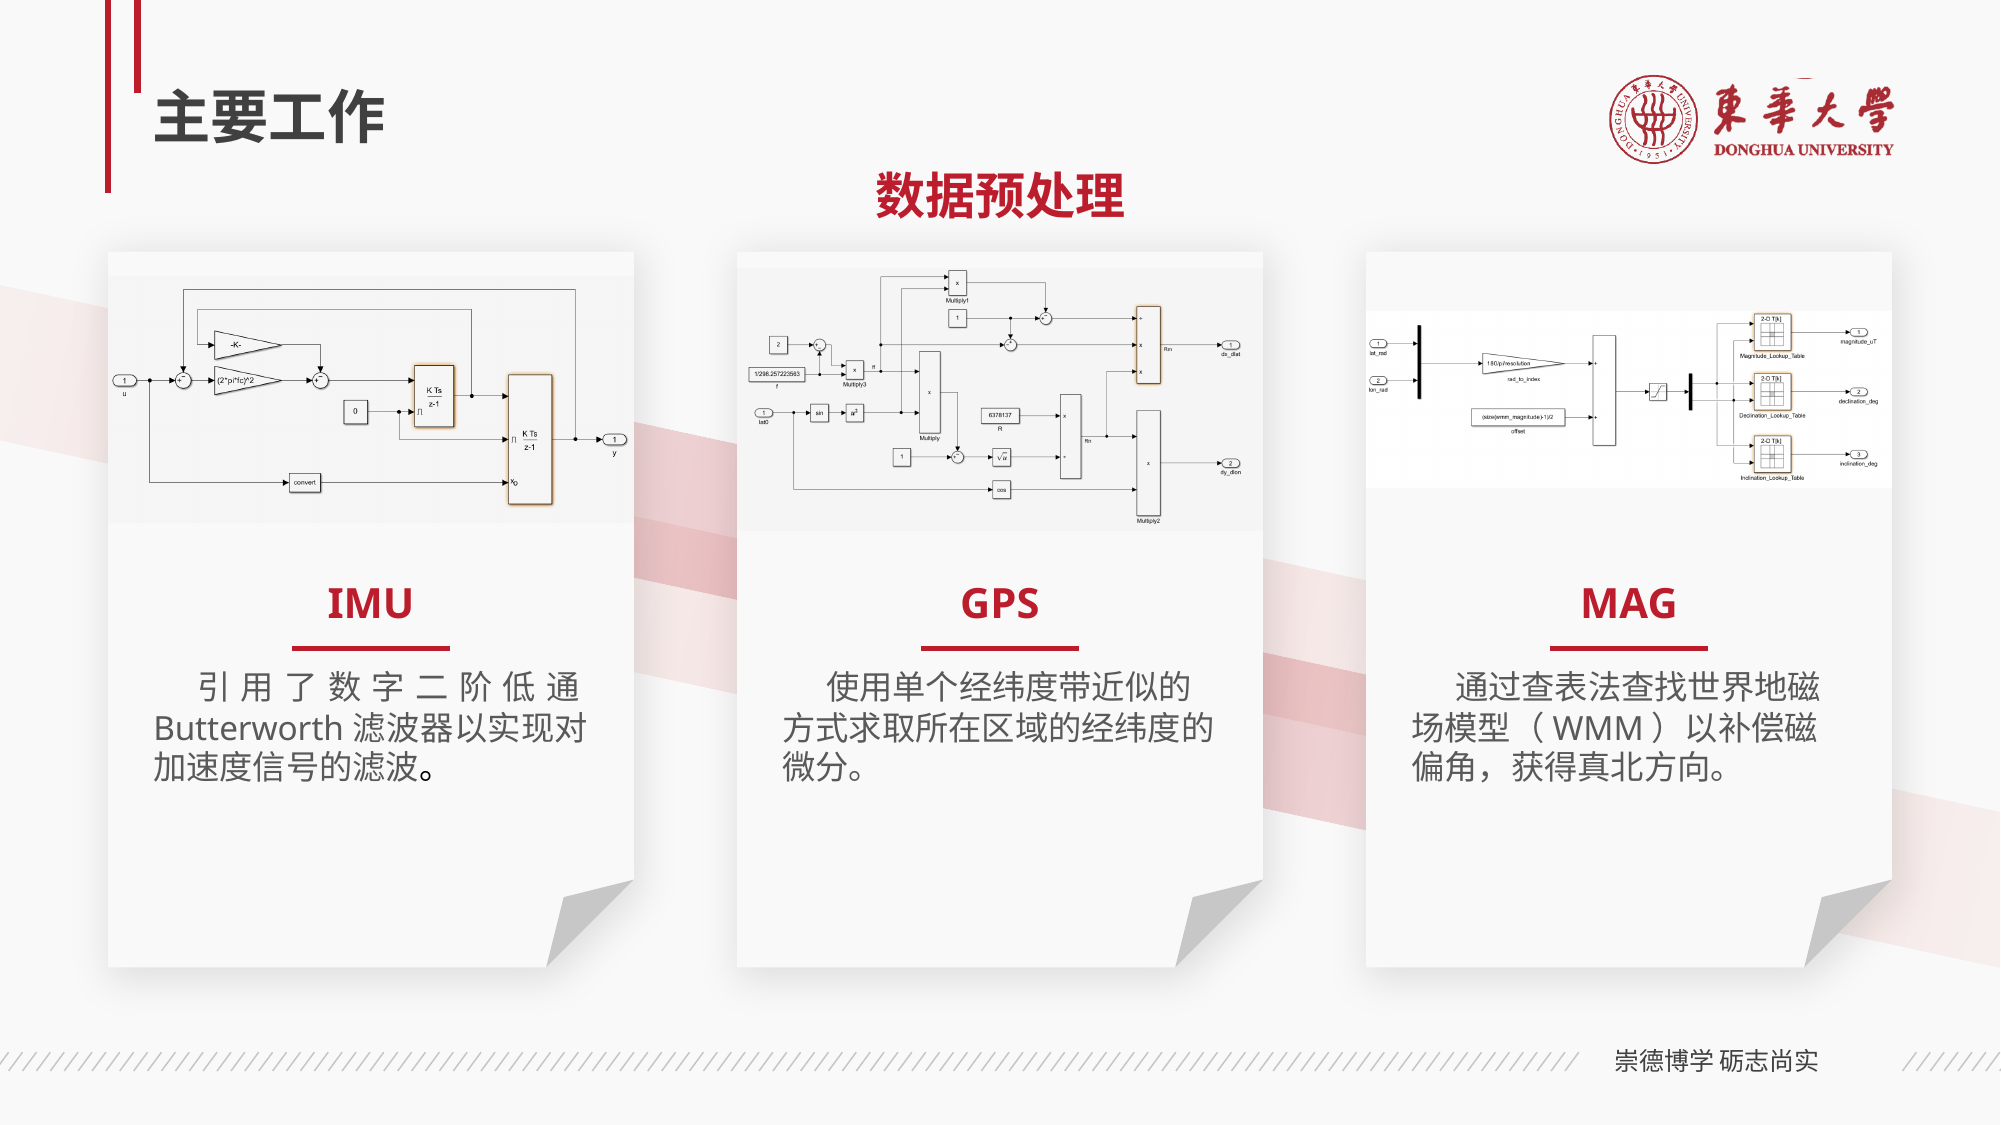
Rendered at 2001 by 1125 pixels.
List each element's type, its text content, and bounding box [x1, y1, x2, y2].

text_box GPS [813, 554, 1187, 635]
text_box 通过查表法查找世界地磁场模型（WMM）以补偿磁偏角，获得真北方向。 [1396, 659, 1862, 794]
text_box 引用了数字二阶低通Butterworth滤波器以实现对加速度信号的滤波。 [138, 659, 604, 794]
title 主要工作 [137, 73, 1587, 165]
picture [1366, 311, 1892, 488]
text_box 使用单个经纬度带近似的方式求取所在区域的经纬度的微分。 [767, 659, 1233, 794]
picture [736, 268, 1263, 531]
text_box IMU [184, 554, 558, 635]
picture [108, 276, 634, 523]
text_box MAG [1442, 554, 1816, 635]
text_box 数据预处理 [381, 138, 1619, 232]
picture [1588, 71, 1923, 166]
